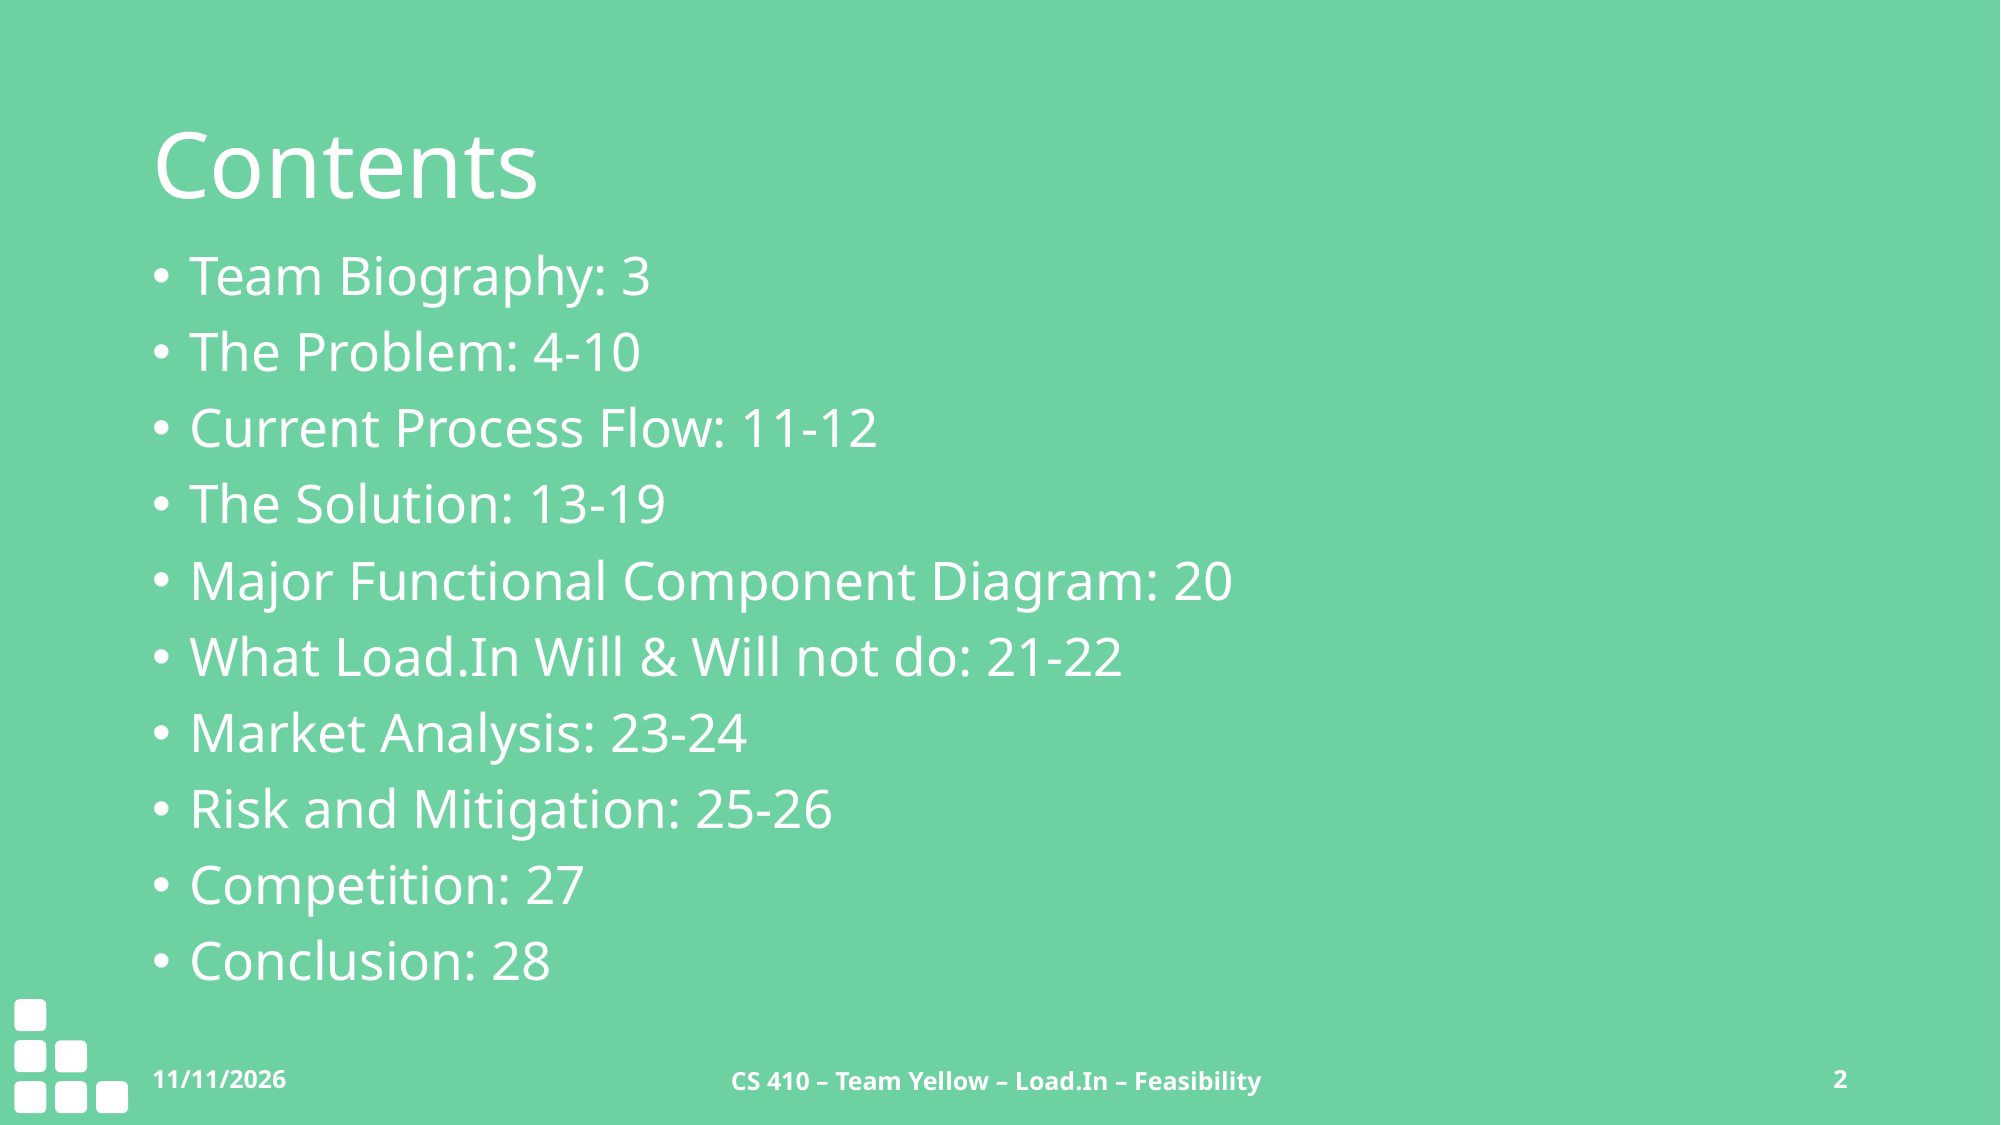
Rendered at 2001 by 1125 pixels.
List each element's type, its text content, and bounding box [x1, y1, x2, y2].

text_box Contents [137, 59, 1863, 242]
text_box CS 410 – Team Yellow – Load.In – Feasibility [662, 1035, 1338, 1125]
text_box 11/3/2020 [137, 1035, 588, 1125]
text_box Team Biography: 3 The Problem: 4-10 Current Process Flow: 11-12 The Solution: 13-19 Major Functional Component Diagram: 20 What Load.In Will & Will not do: 21-22 Market Analysis: 23-24 Risk and Mitigation: 25-26 Competition: 27 Conclusion: 28 [137, 242, 1863, 1002]
text_box 2 [1412, 1035, 1863, 1125]
